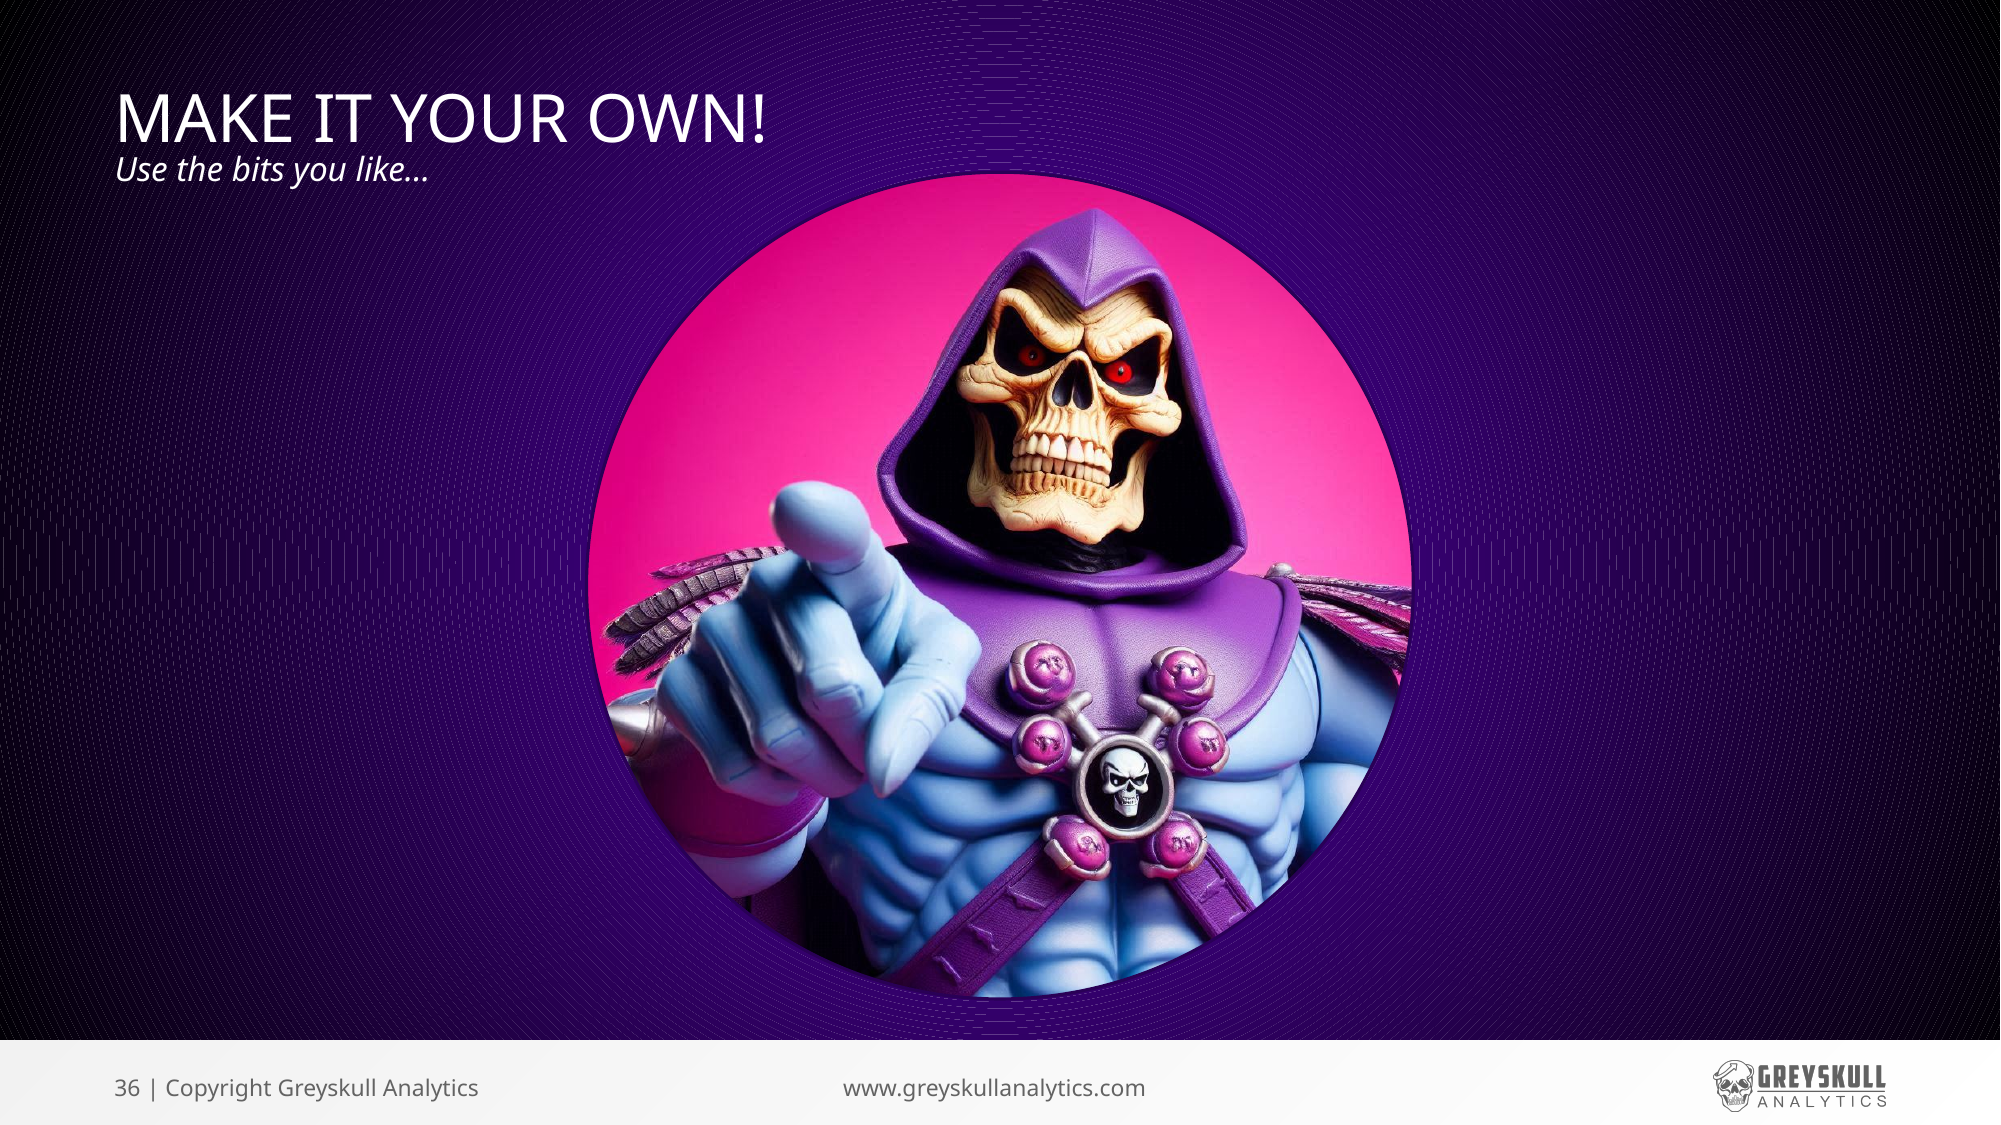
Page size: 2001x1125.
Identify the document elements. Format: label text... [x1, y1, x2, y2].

text_box [584, 170, 1415, 1001]
picture [1713, 1060, 1886, 1112]
title MAKE IT YOUR OWN! [99, 68, 1901, 125]
subtitle Use the bits you like… [99, 125, 1901, 196]
